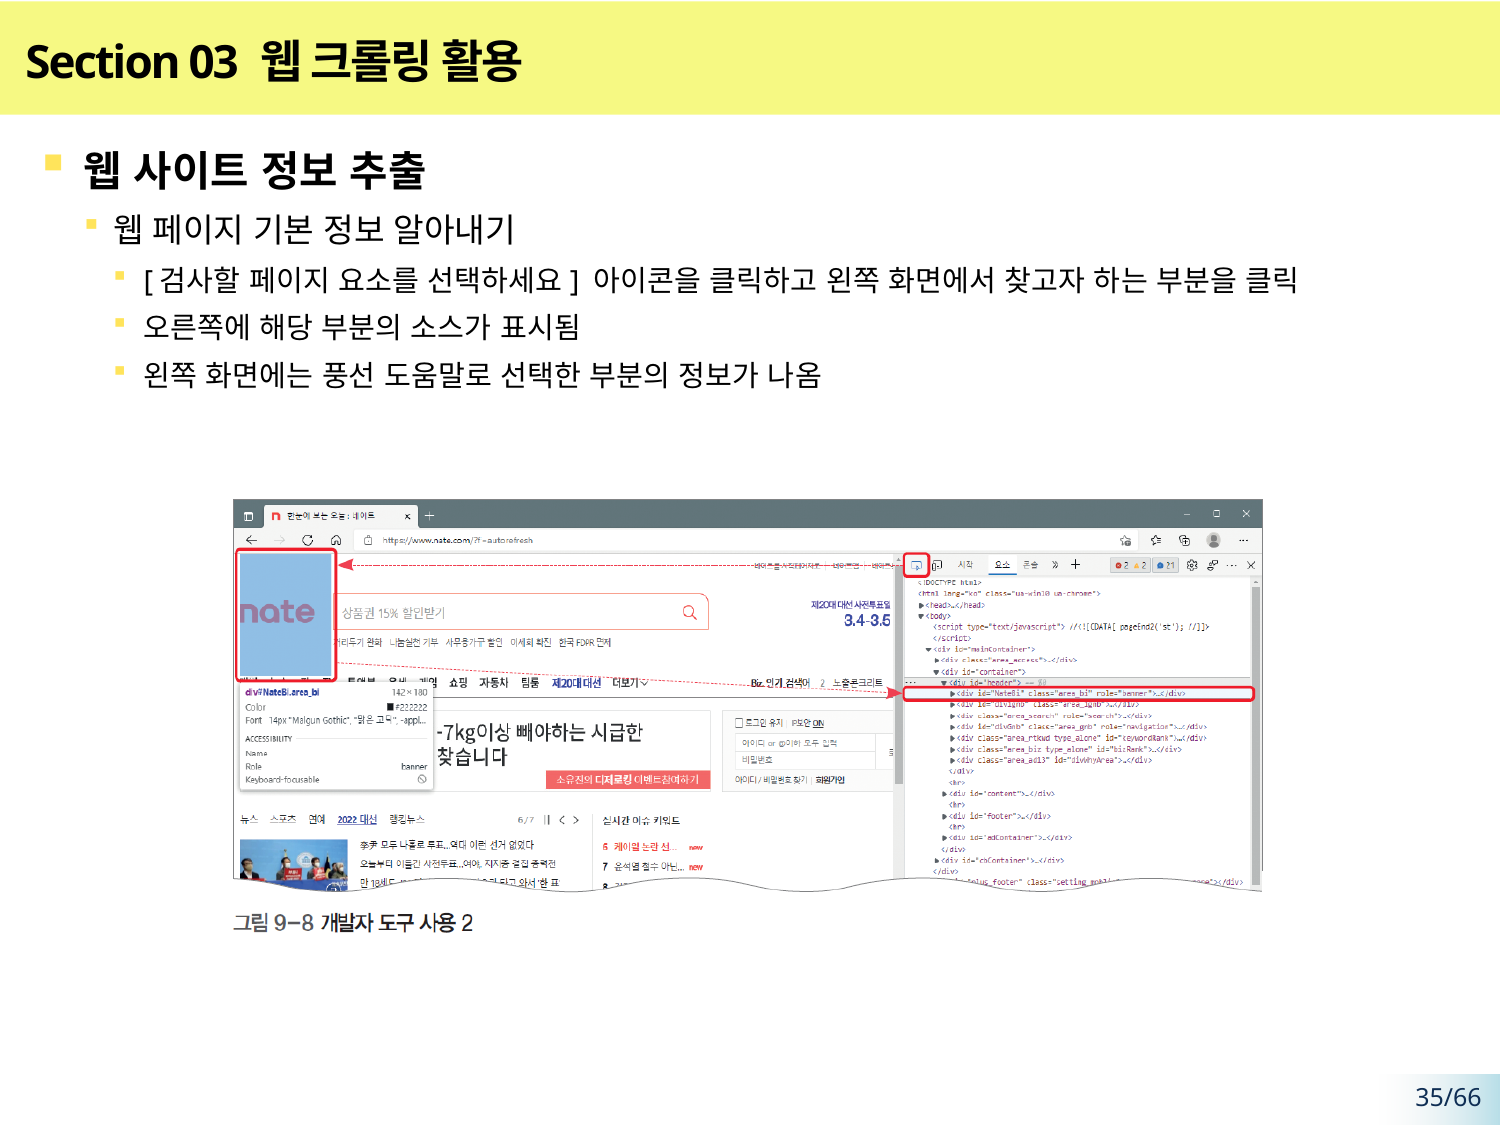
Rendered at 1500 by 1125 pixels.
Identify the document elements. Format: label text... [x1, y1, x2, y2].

title Section 03 웹 크롤링 활용 [10, 21, 1288, 99]
picture [221, 488, 1278, 943]
list 웹 사이트 정보 추출 웹 페이지 기본 정보 알아내기 [검사할 페이지 요소를 선택하세요] 아이콘을 클릭하고 왼쪽 화면에서 찾고자 하는 부분을 클릭 오른쪽에 해당 부분의 소스가 표시됨 왼쪽 화면에는 풍선 도움말로 선택한 부분의 정보가 나옴 [10, 126, 1481, 1057]
